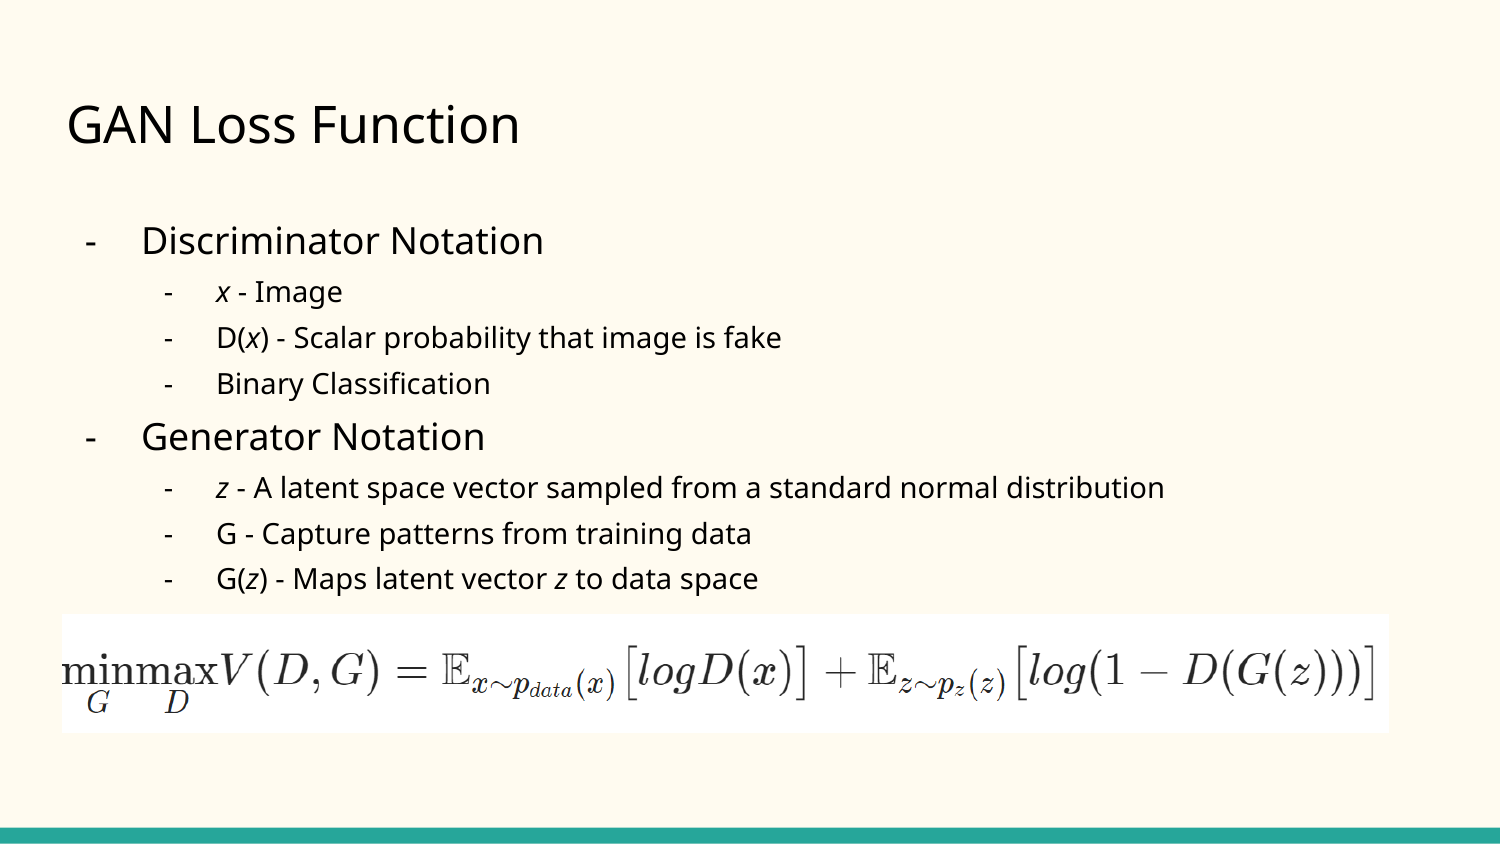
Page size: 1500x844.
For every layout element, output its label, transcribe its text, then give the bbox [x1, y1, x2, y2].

title GAN Loss Function [51, 72, 1449, 174]
list Discriminator Notation x - Image D(x) - Scalar probability that image is fake Binary Classification Generator Notation z - A latent space vector sampled from a standard normal distribution G - Capture patterns from training data G(z) - Maps latent vector z to data space [51, 192, 1449, 750]
picture [61, 614, 1389, 733]
